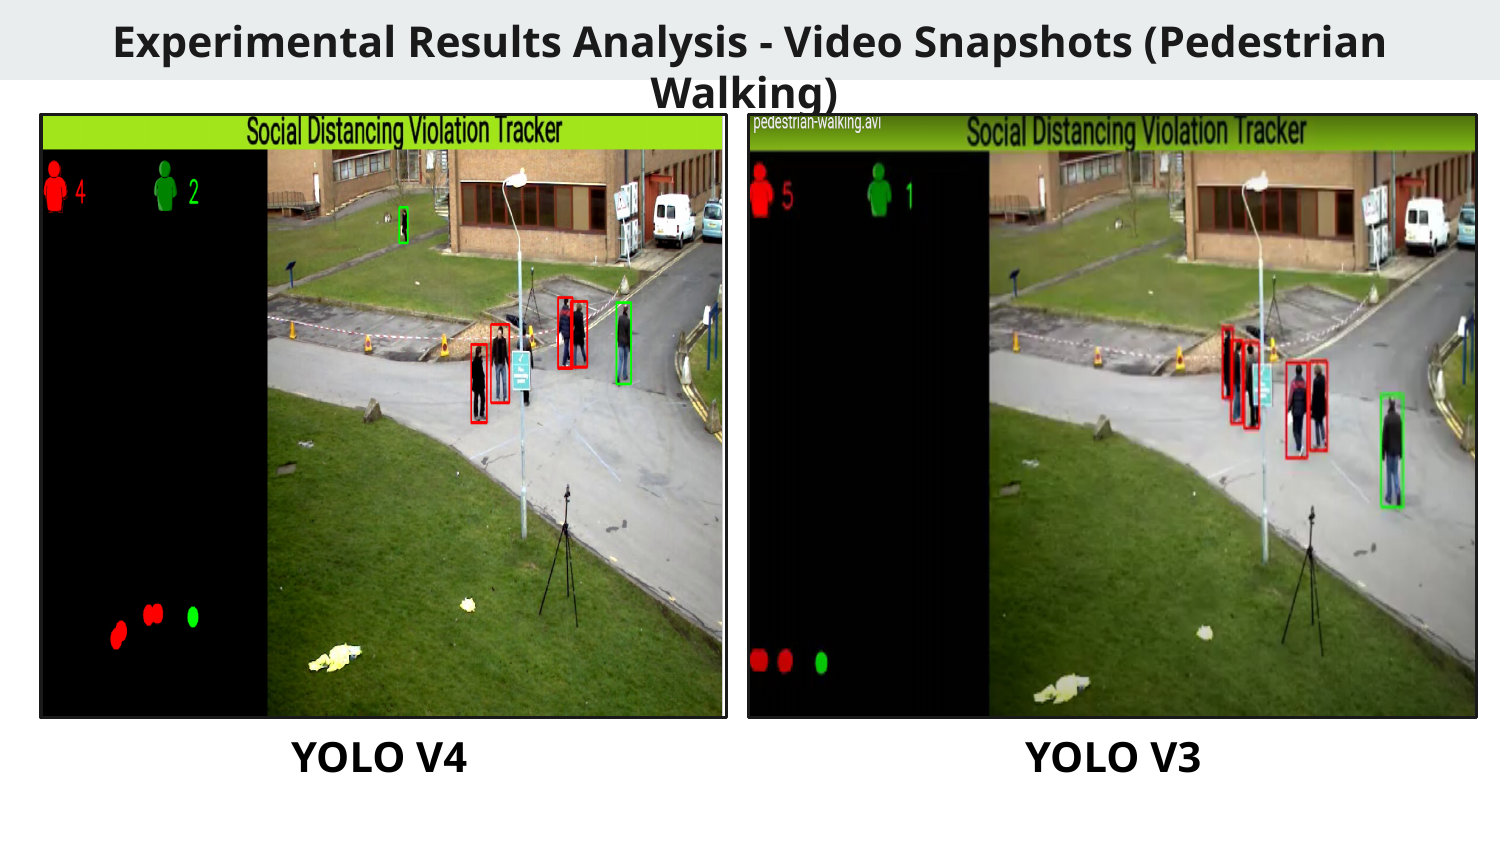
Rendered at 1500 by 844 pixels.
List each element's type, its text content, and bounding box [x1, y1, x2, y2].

text_box YOLO V4 [142, 726, 617, 797]
picture [749, 115, 1476, 717]
title Experimental Results Analysis - Video Snapshots (Pedestrian Walking) [0, 0, 1500, 91]
picture [42, 115, 726, 717]
text_box YOLO V3 [876, 726, 1351, 797]
